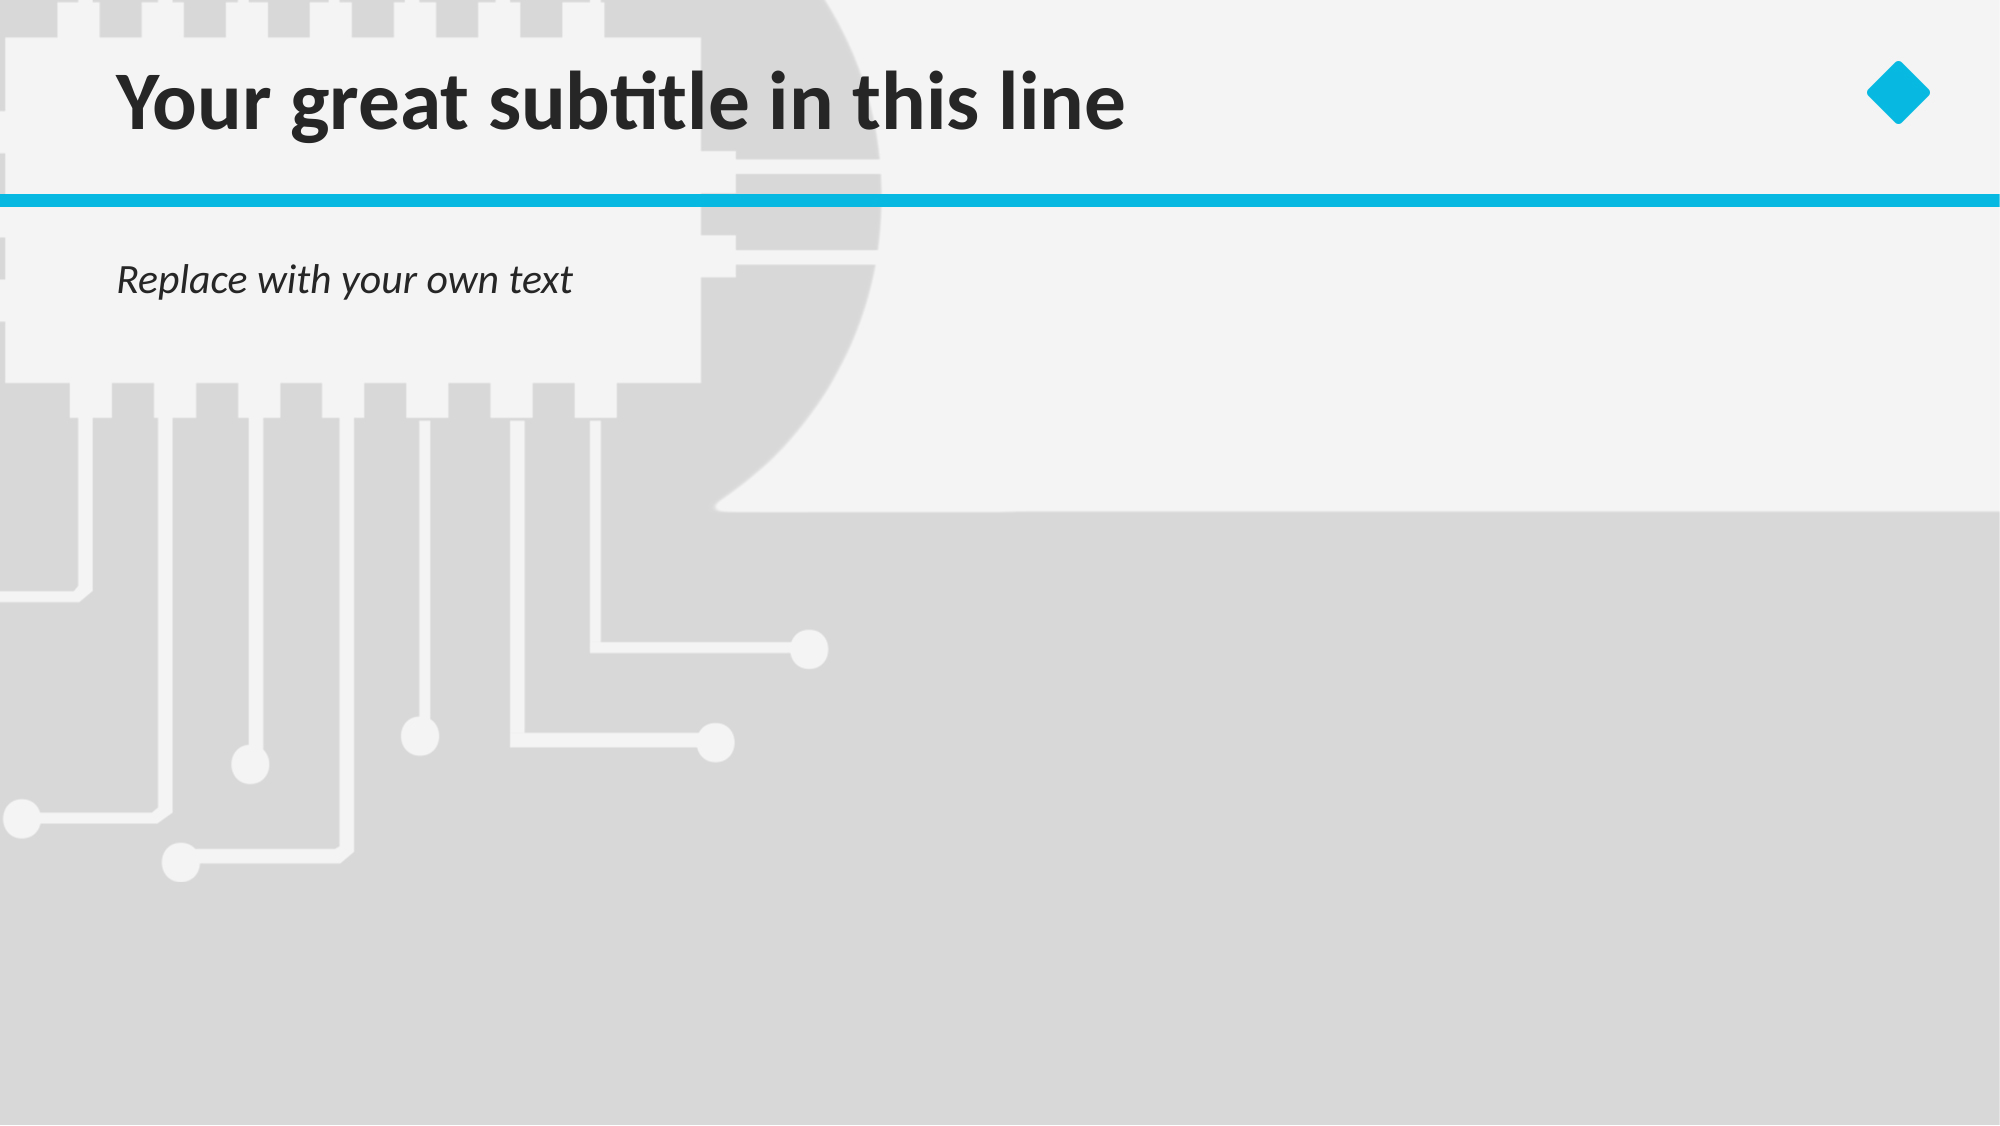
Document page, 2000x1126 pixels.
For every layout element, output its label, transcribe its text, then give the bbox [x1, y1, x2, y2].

picture [0, 208, 2000, 1125]
picture [0, 0, 2000, 193]
title Your great subtitle in this line [99, 31, 1900, 163]
list Replace with your own text [99, 243, 1900, 1036]
